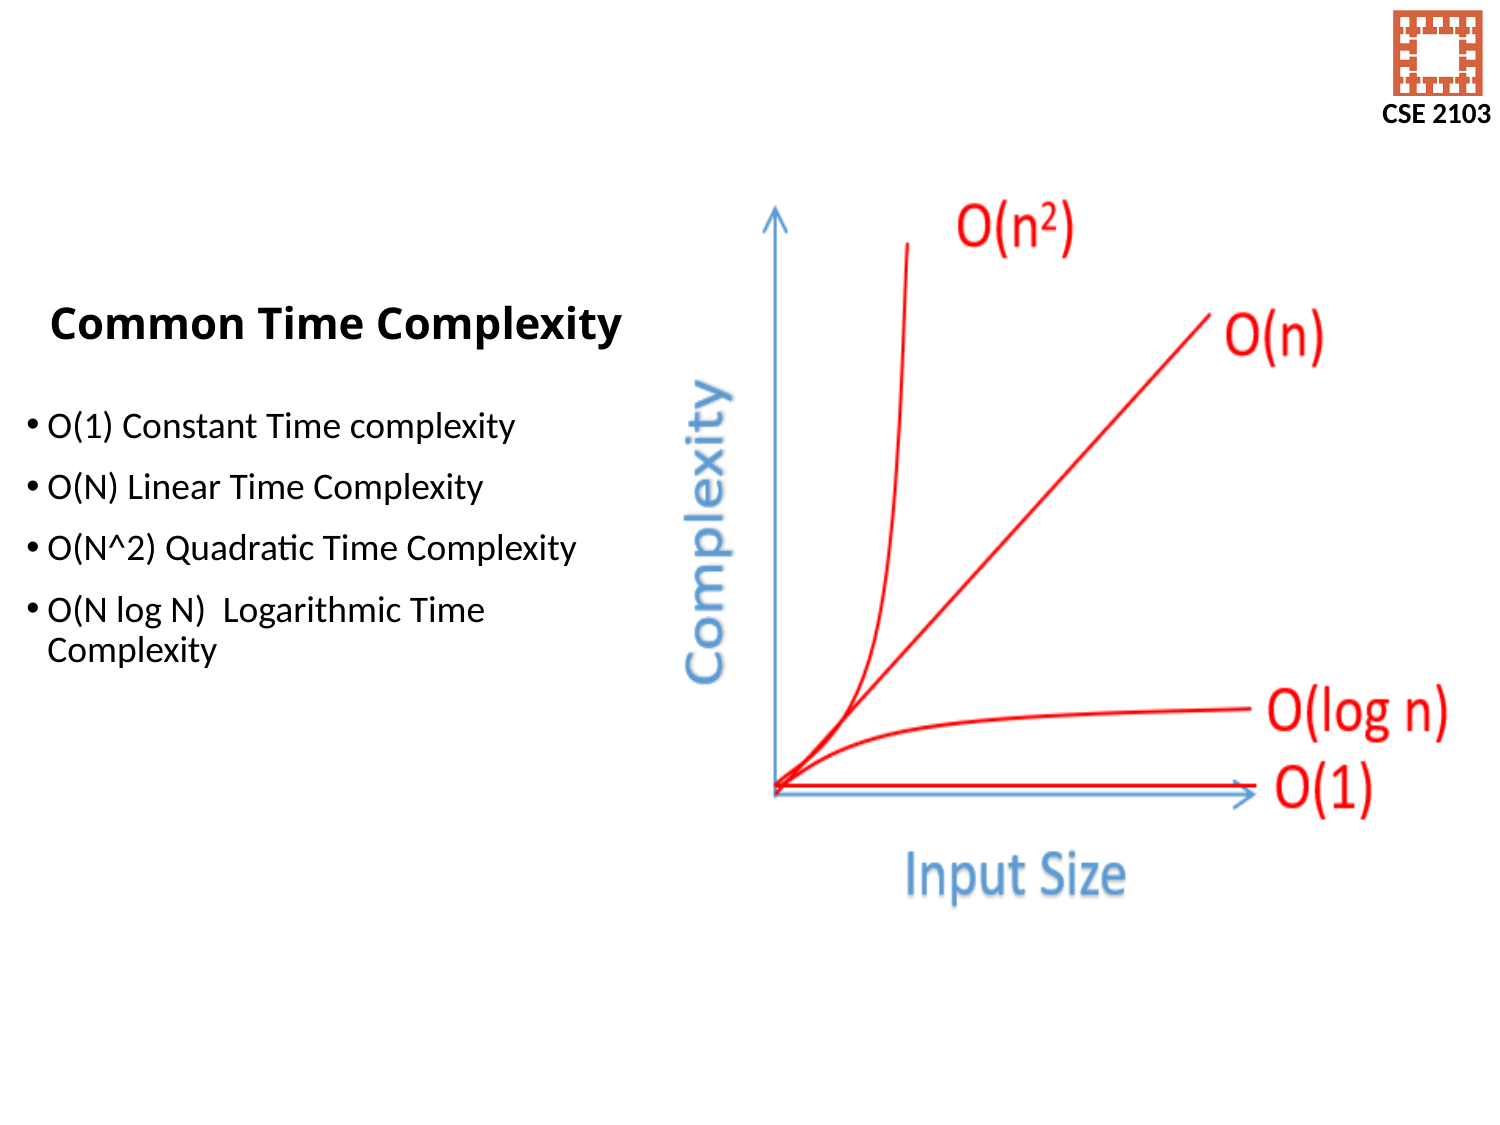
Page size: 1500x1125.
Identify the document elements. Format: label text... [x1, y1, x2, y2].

title Common Time Complexity [11, 271, 646, 358]
picture [646, 166, 1500, 927]
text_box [1367, 8, 1500, 138]
list O(1) Constant Time complexity O(N) Linear Time Complexity O(N^2) Quadratic Time Complexity O(N log N) Logarithmic Time Complexity [11, 398, 646, 858]
